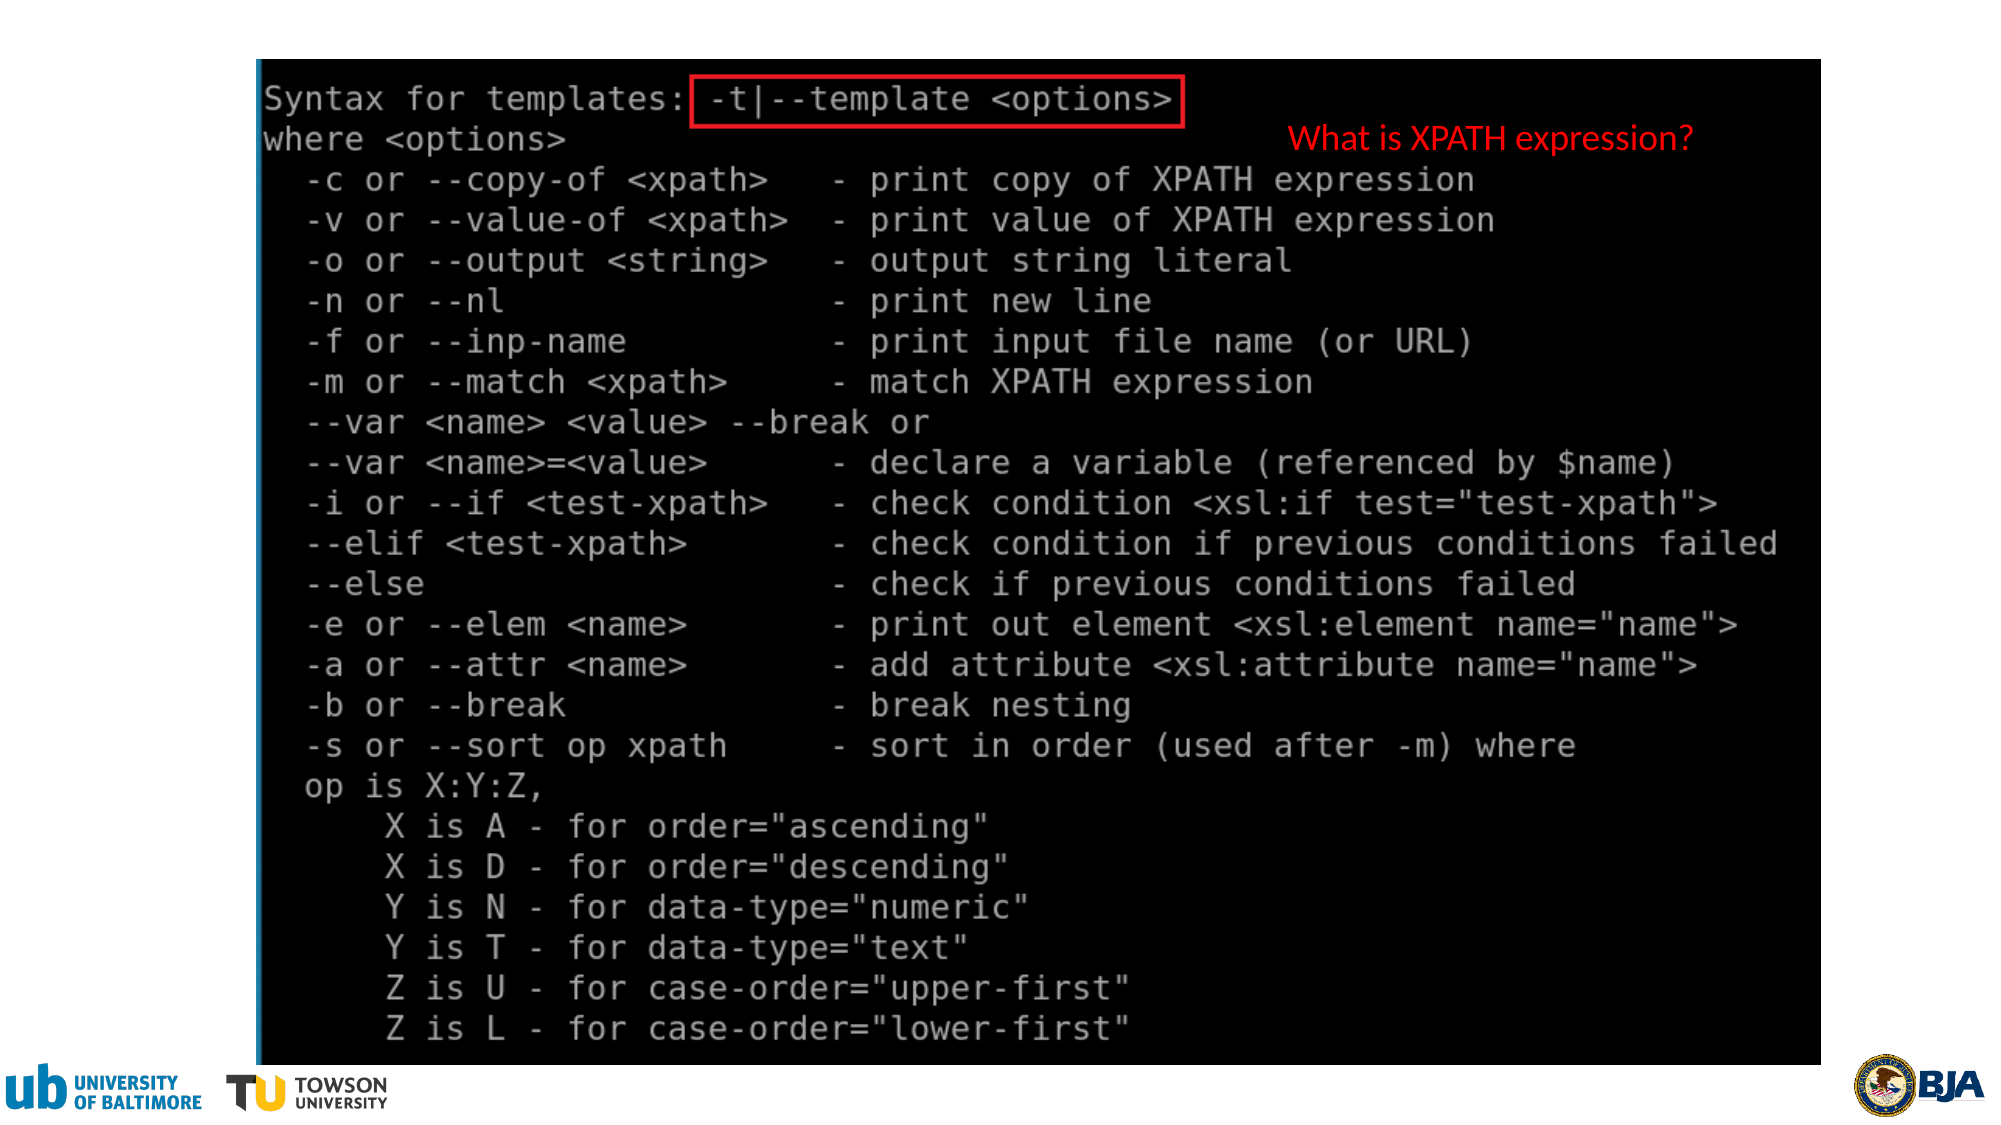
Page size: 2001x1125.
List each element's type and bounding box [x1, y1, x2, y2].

picture [0, 59, 1821, 1125]
picture [1854, 1054, 1986, 1117]
